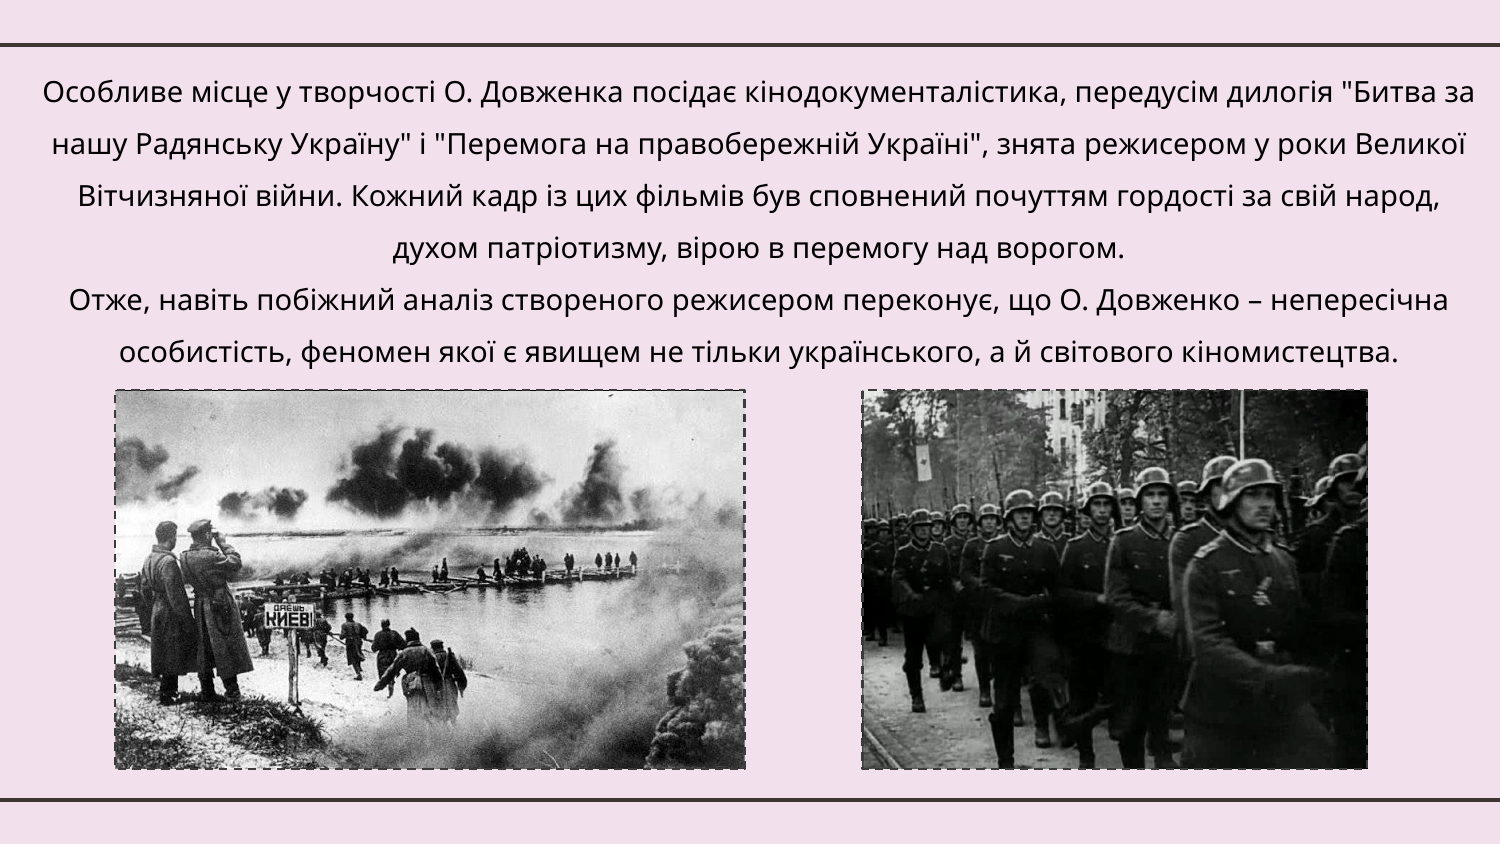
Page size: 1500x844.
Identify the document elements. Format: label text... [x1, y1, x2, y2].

picture [115, 390, 745, 770]
picture [862, 390, 1368, 770]
text_box Особливе місце у творчості О. Довженка посідає кінодокументалістика, передусім дилогія "Битва за нашу Радянську Україну" і "Перемога на правобережній Україні", знята режисером у роки Великої Вітчизняної війни. Кожний кадр із цих фільмів був сповнений почуттям гордості за свій народ, духом патріотизму, вірою в перемогу над ворогом. Отже, навіть побіжний аналіз створеного режисером переконує, що О. Довженко – непересічна особистість, феномен якої є явищем не тільки українського, а й світового кіномистецтва. [0, 48, 1500, 428]
